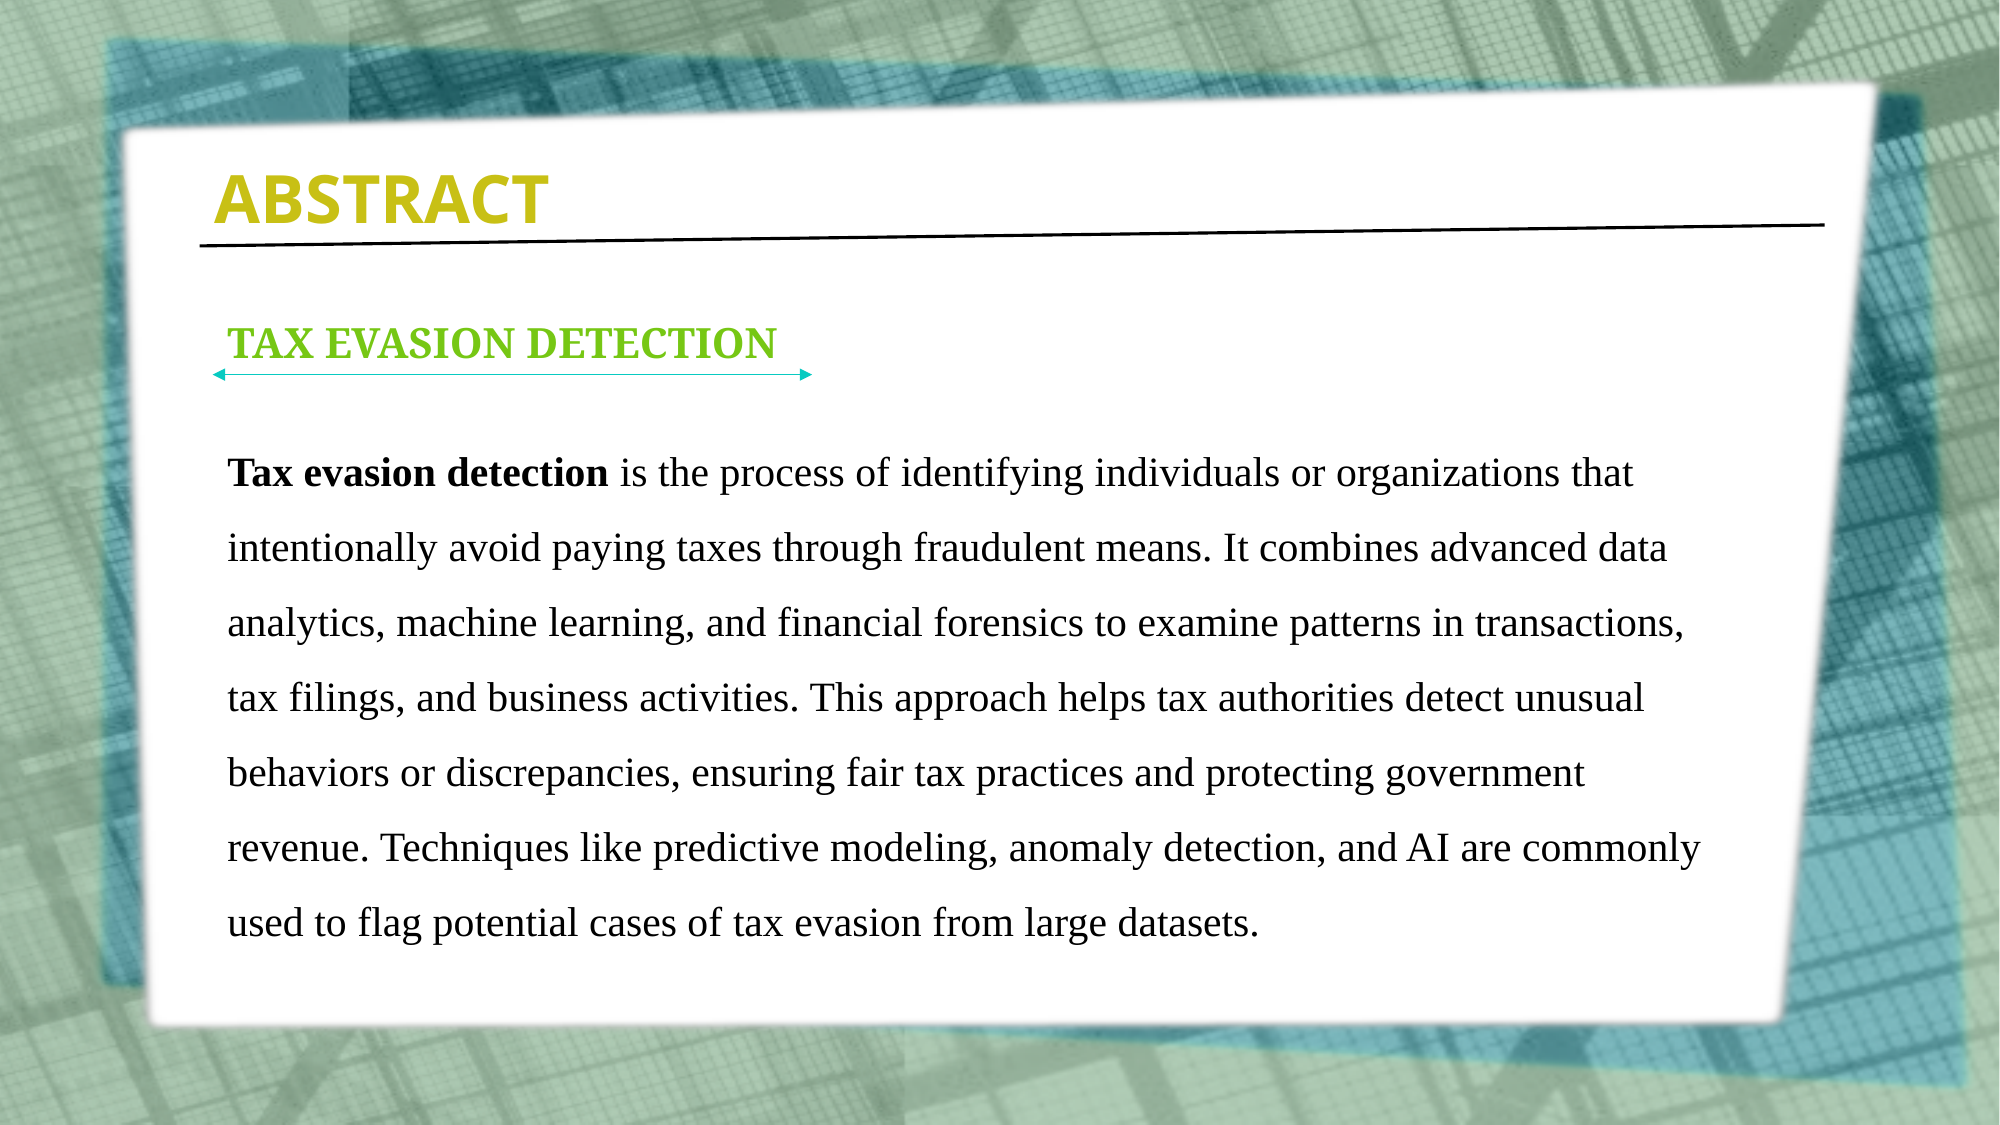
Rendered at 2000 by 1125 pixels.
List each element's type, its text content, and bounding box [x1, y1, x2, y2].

text_box ABSTRACT [199, 149, 1624, 224]
text_box TAX EVASION DETECTION [212, 309, 1013, 374]
picture [0, 0, 2000, 1125]
text_box Tax evasion detection is the process of identifying individuals or organizations that intentionally avoid paying taxes through fraudulent means. It combines advanced data analytics, machine learning, and financial forensics to examine patterns in transactions, tax filings, and business activities. This approach helps tax authorities detect unusual behaviors or discrepancies, ensuring fair tax practices and protecting government revenue. Techniques like predictive modeling, anomaly detection, and AI are commonly used to flag potential cases of tax evasion from large datasets. [212, 412, 1725, 953]
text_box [199, 224, 1825, 246]
